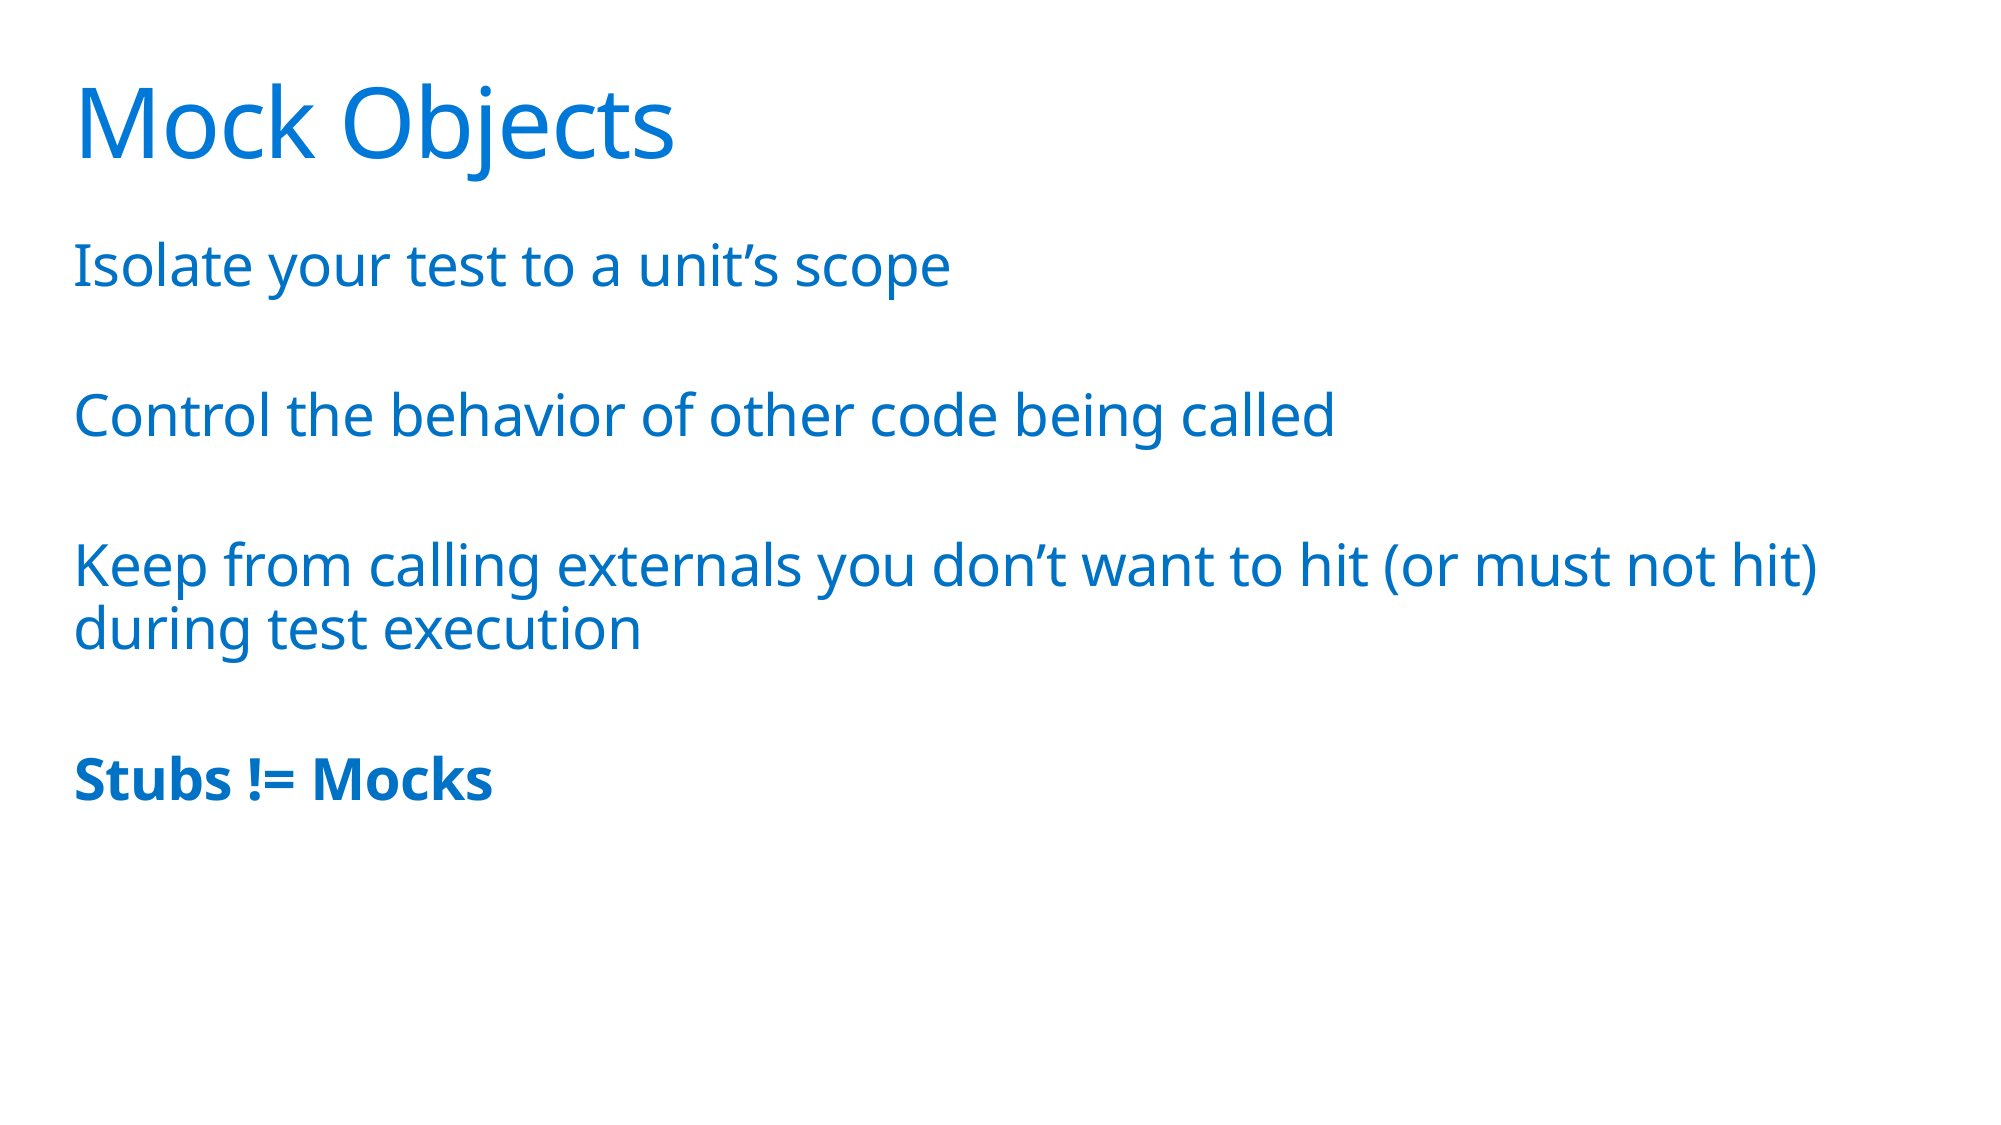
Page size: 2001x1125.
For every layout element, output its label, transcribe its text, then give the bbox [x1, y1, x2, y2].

title Mock Objects [58, 58, 1942, 206]
list Isolate your test to a unit’s scope Control the behavior of other code being called Keep from calling externals you don’t want to hit (or must not hit) during test execution Stubs != Mocks [58, 220, 1942, 550]
